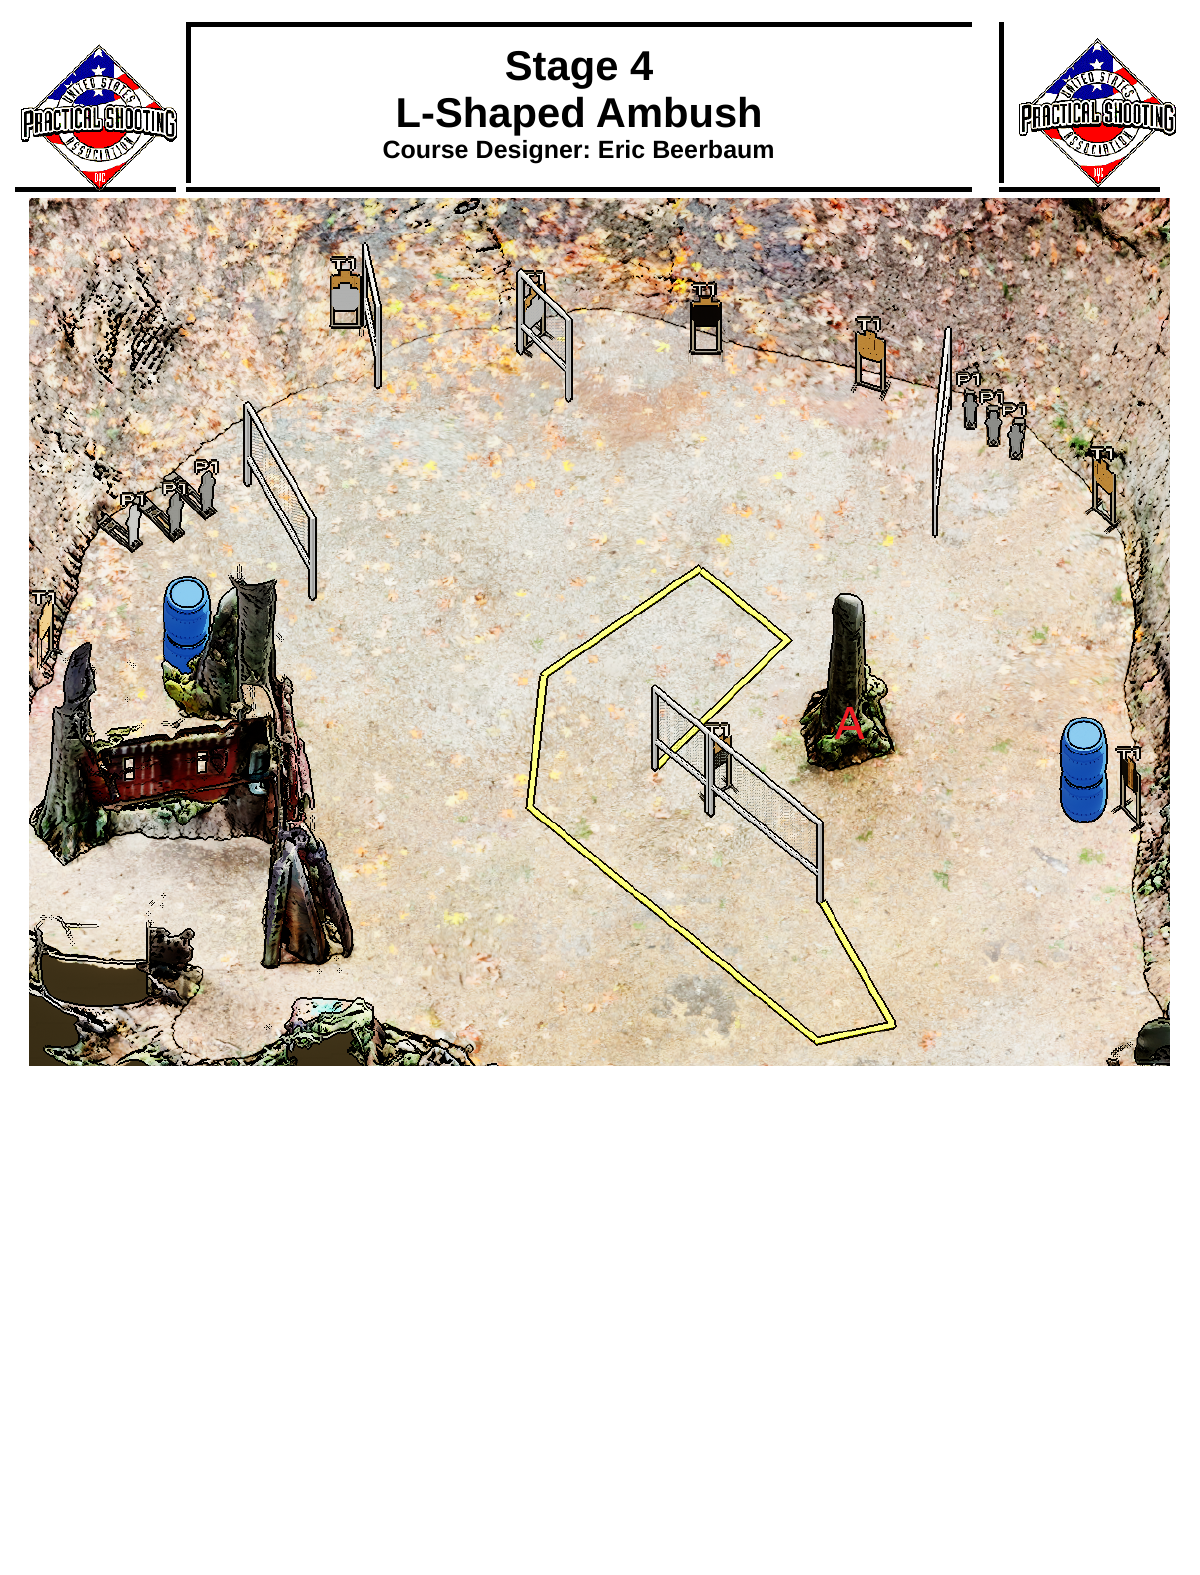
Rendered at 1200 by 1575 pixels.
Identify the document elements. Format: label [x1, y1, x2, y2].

picture [1011, 37, 1186, 191]
picture [13, 42, 187, 196]
text_box [17, 24, 1158, 190]
picture [28, 197, 1171, 1066]
